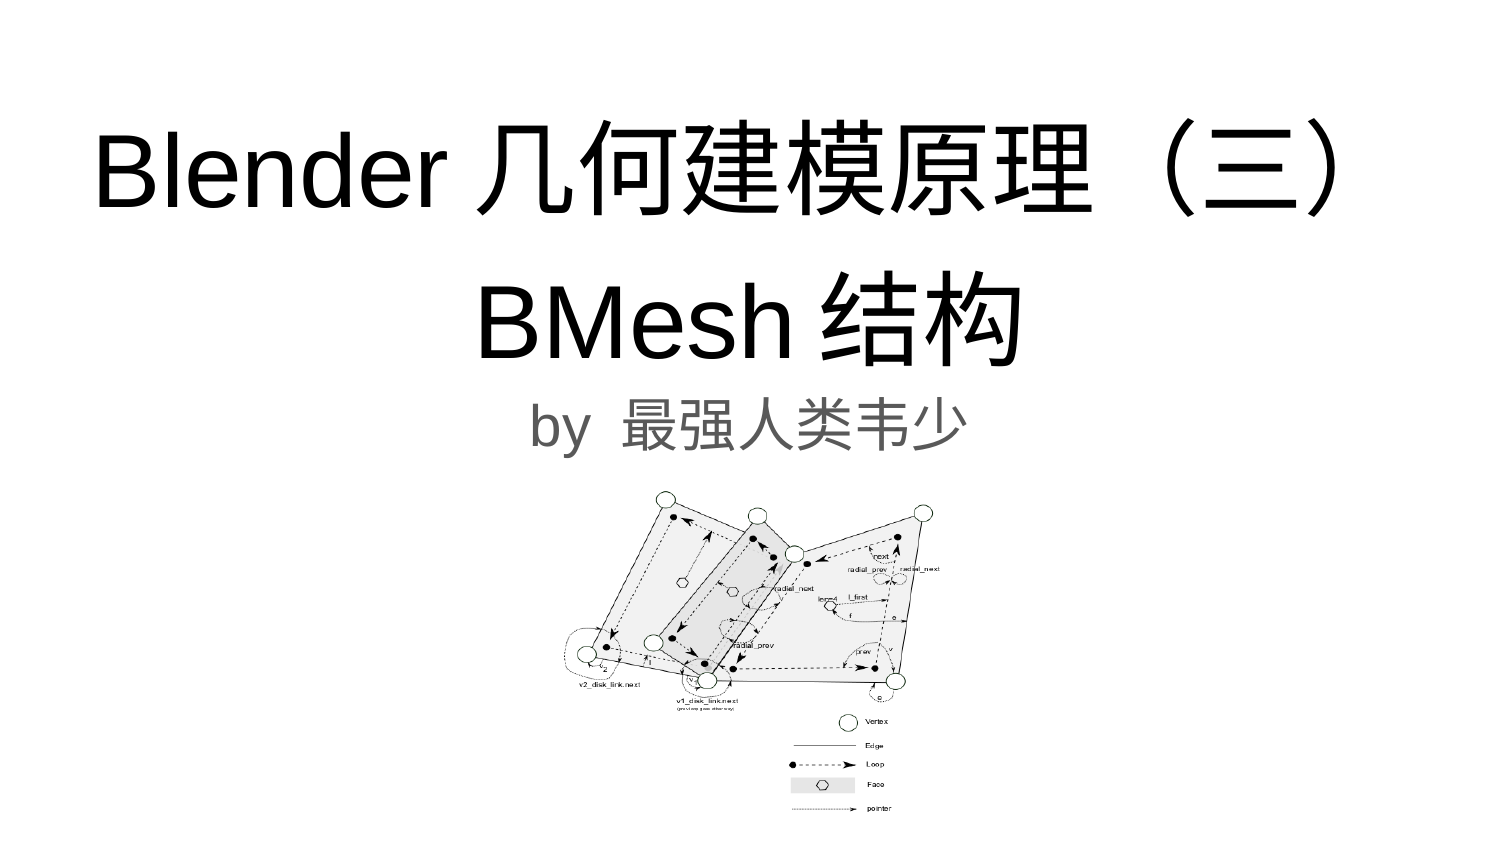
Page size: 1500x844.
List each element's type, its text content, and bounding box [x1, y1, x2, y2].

title Blender几何建模原理（三） BMesh结构 [51, 67, 1449, 379]
subtitle by 最强人类韦少 [51, 379, 1449, 510]
picture [557, 486, 943, 816]
